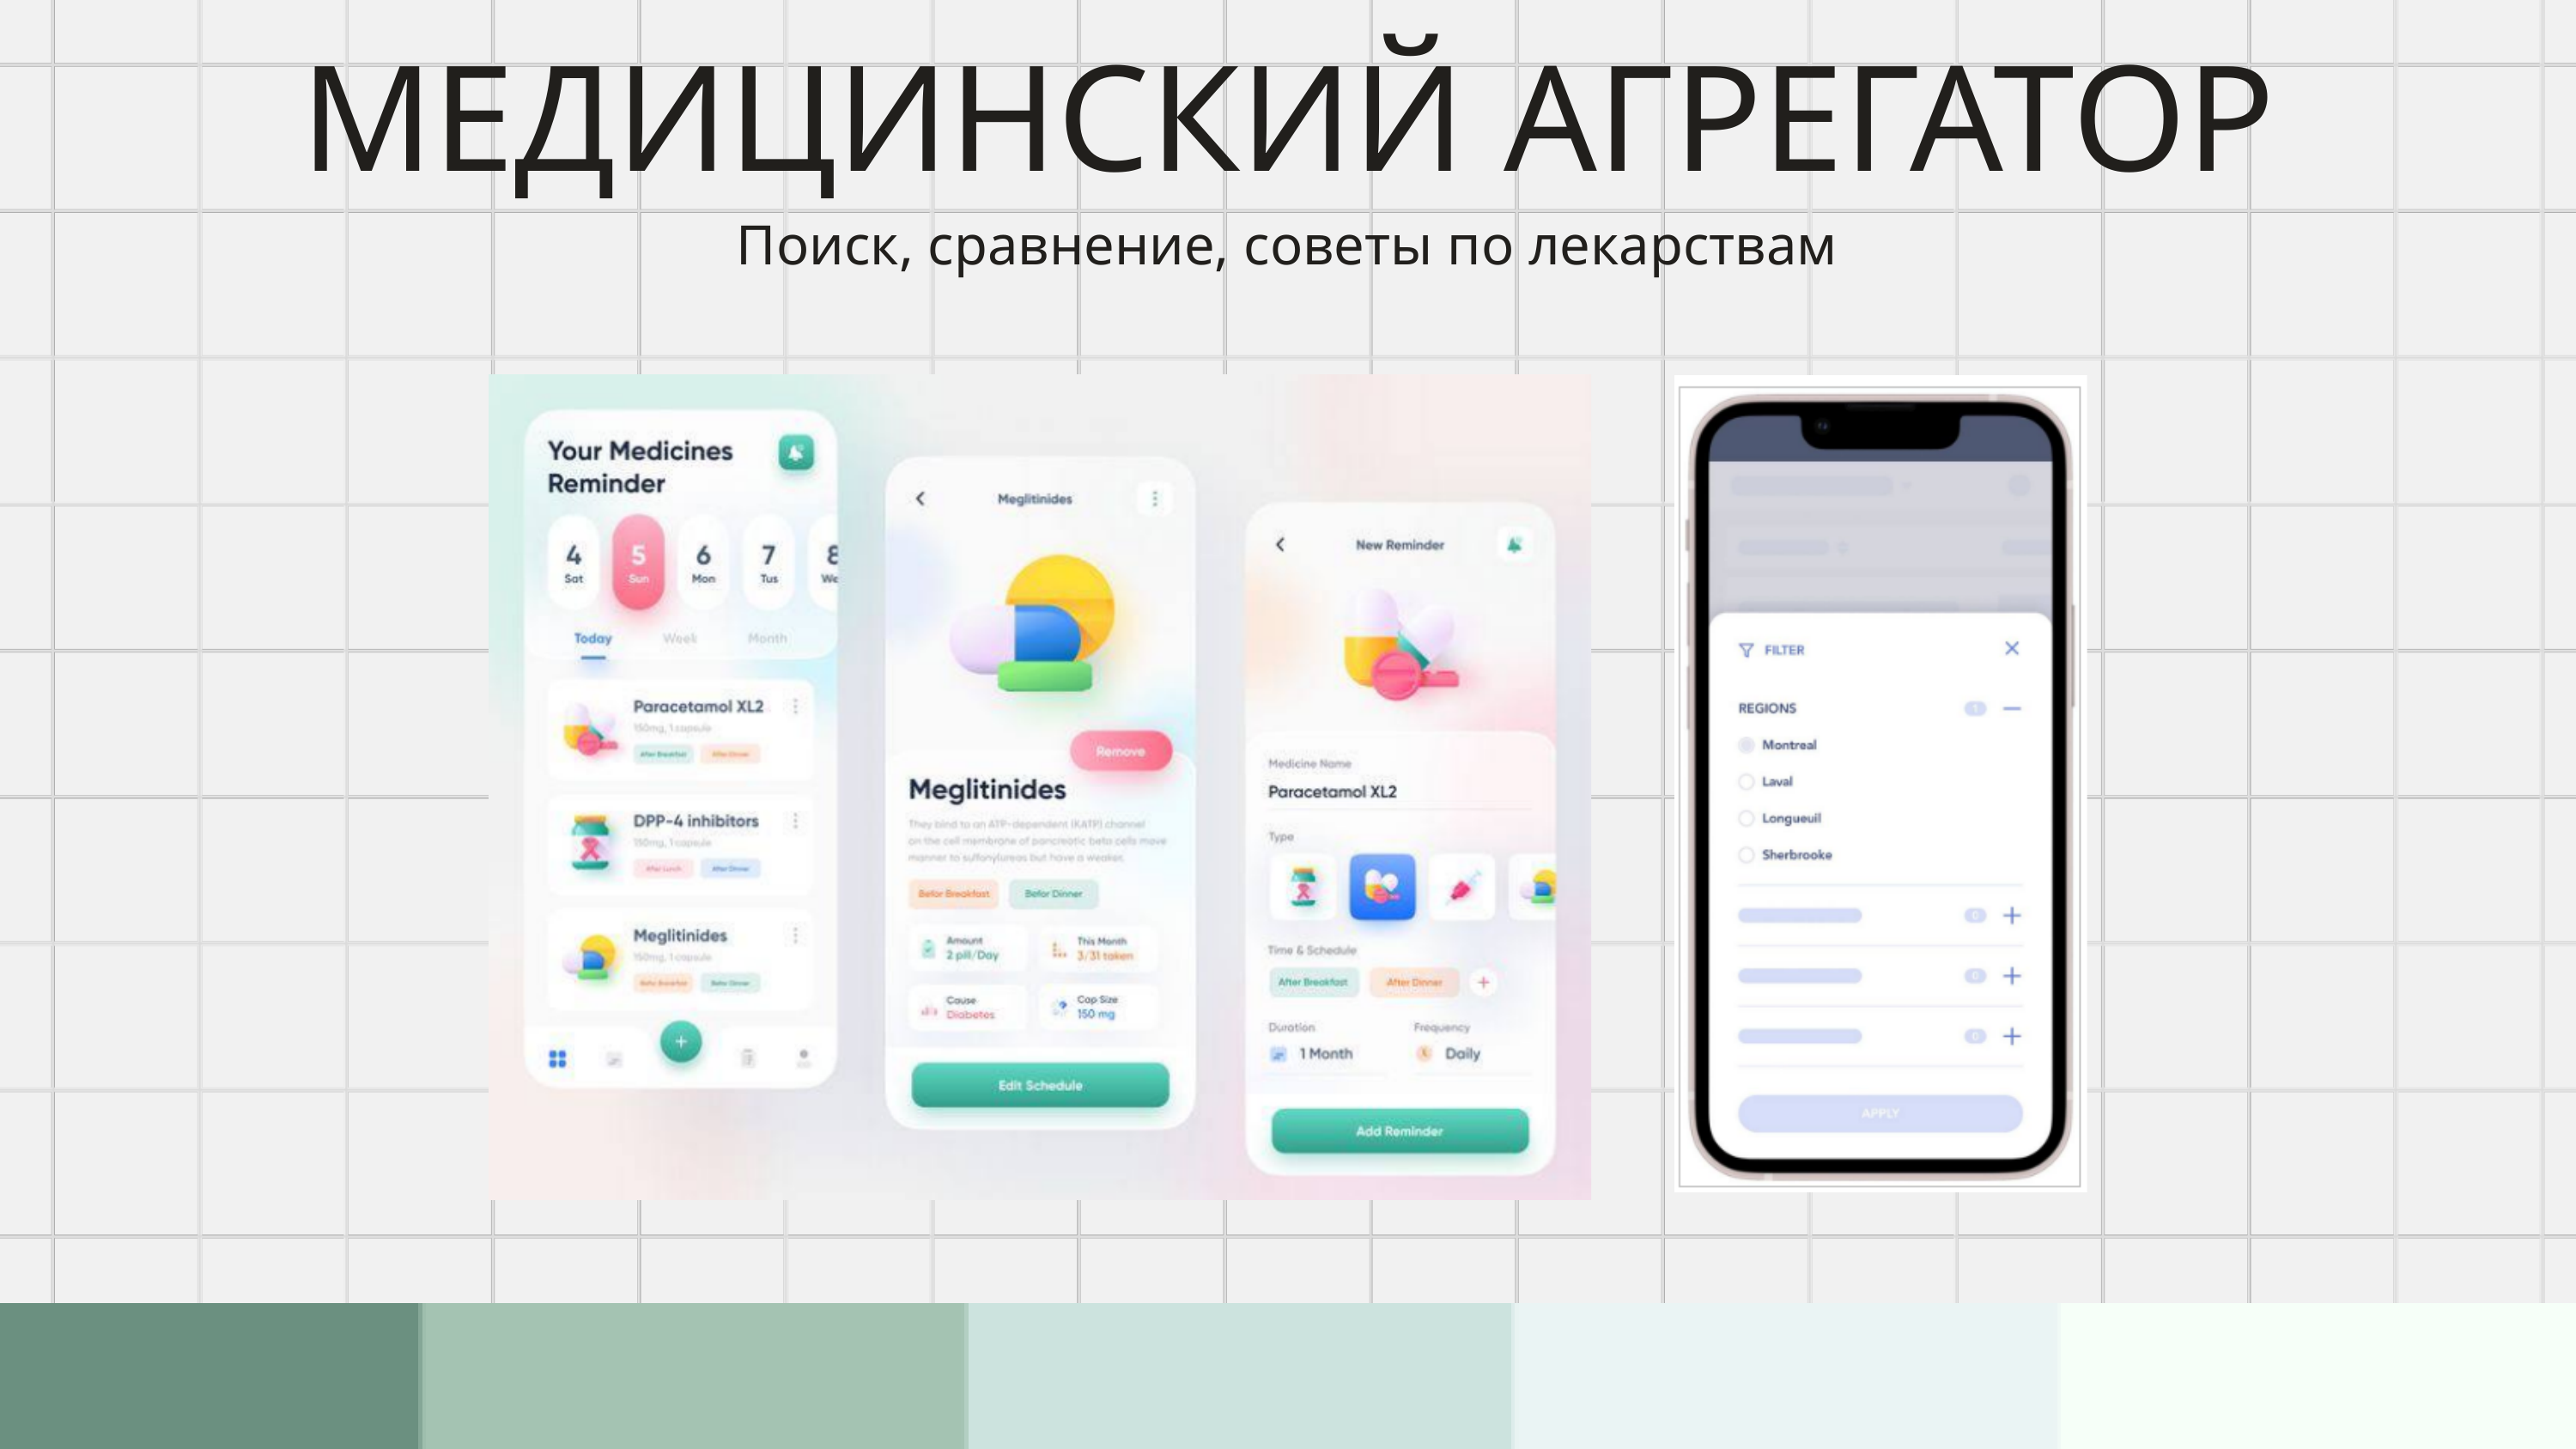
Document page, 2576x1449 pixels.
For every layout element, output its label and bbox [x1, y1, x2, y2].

text_box [0, 0, 2576, 1449]
